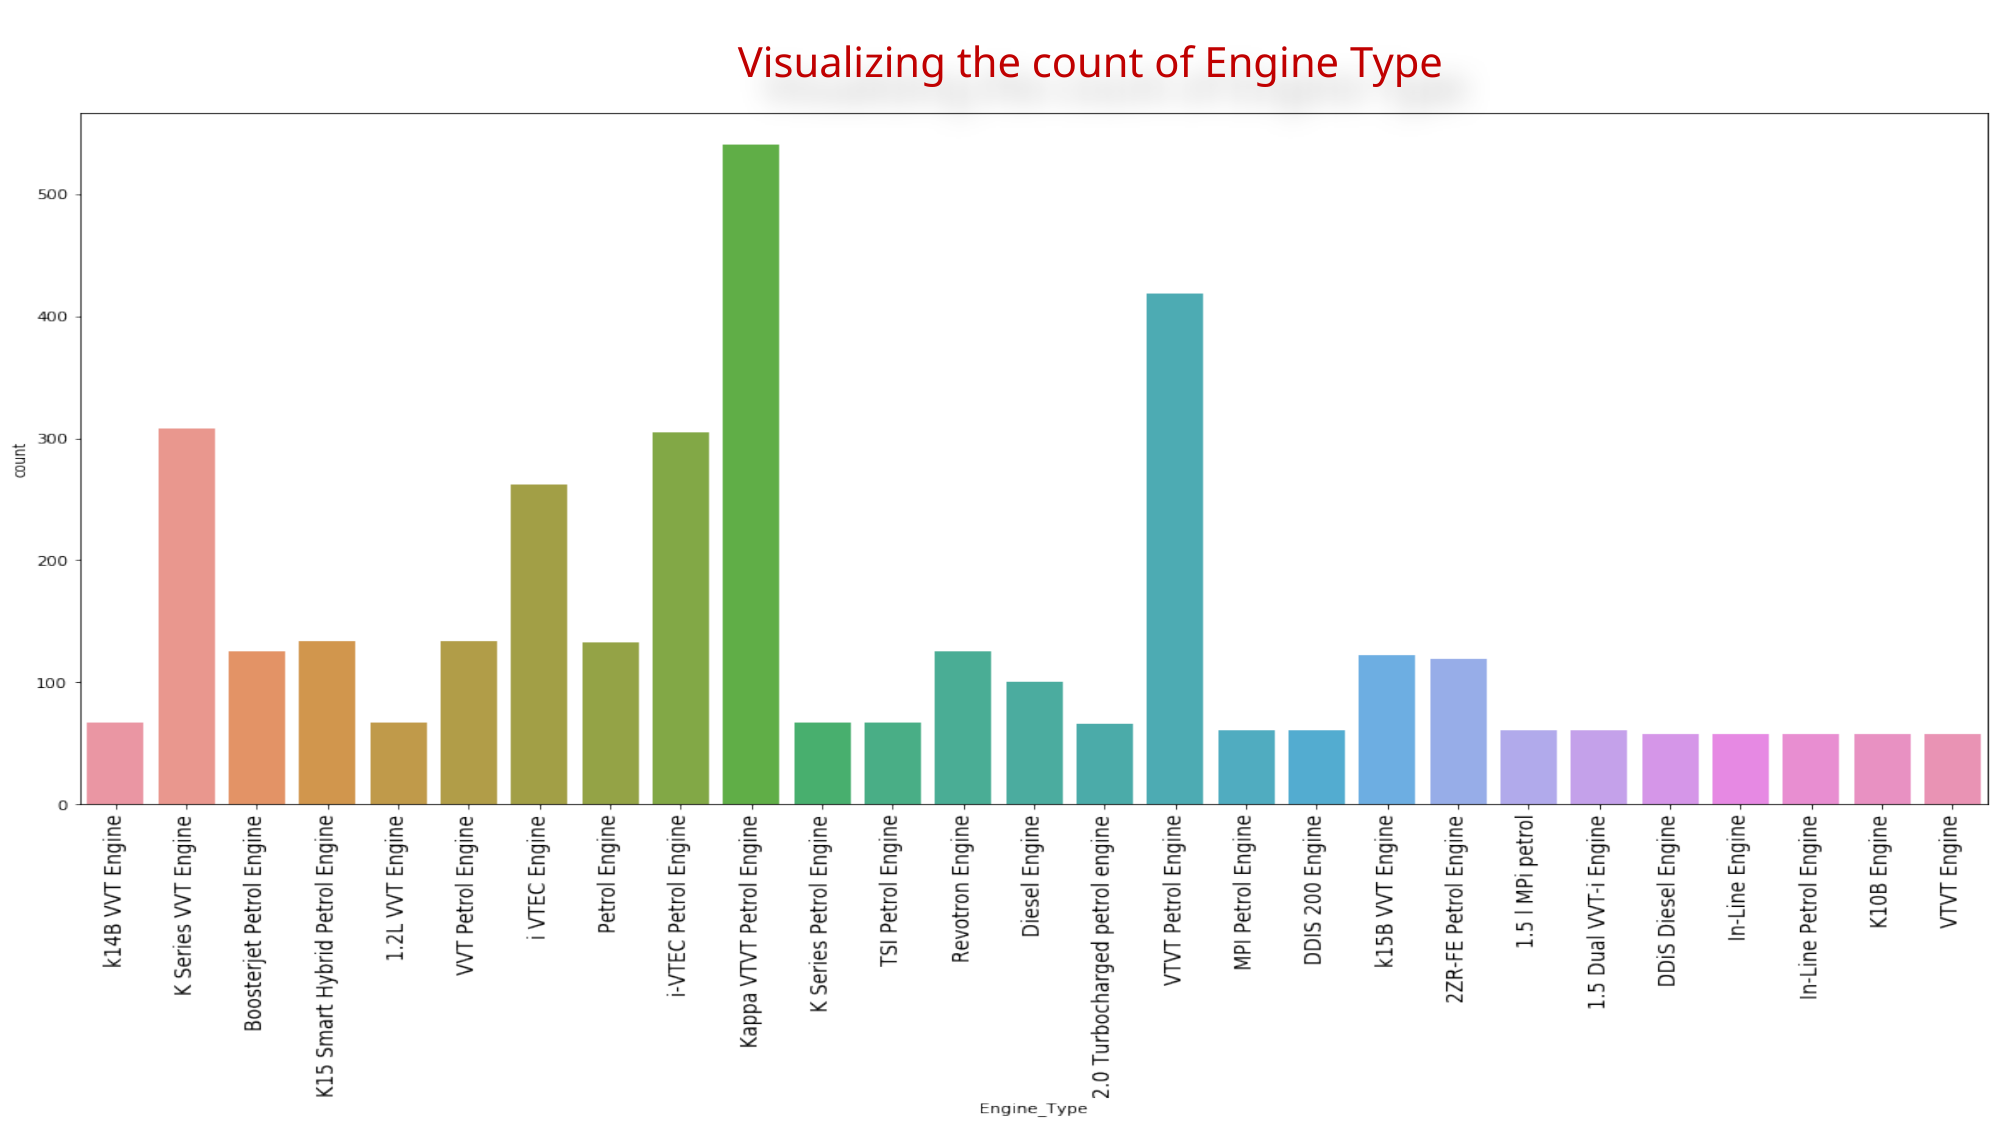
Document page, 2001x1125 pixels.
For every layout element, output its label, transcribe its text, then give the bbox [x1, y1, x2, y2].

text_box Visualizing the count of Engine Type [723, 28, 1459, 94]
picture [0, 104, 2000, 1125]
